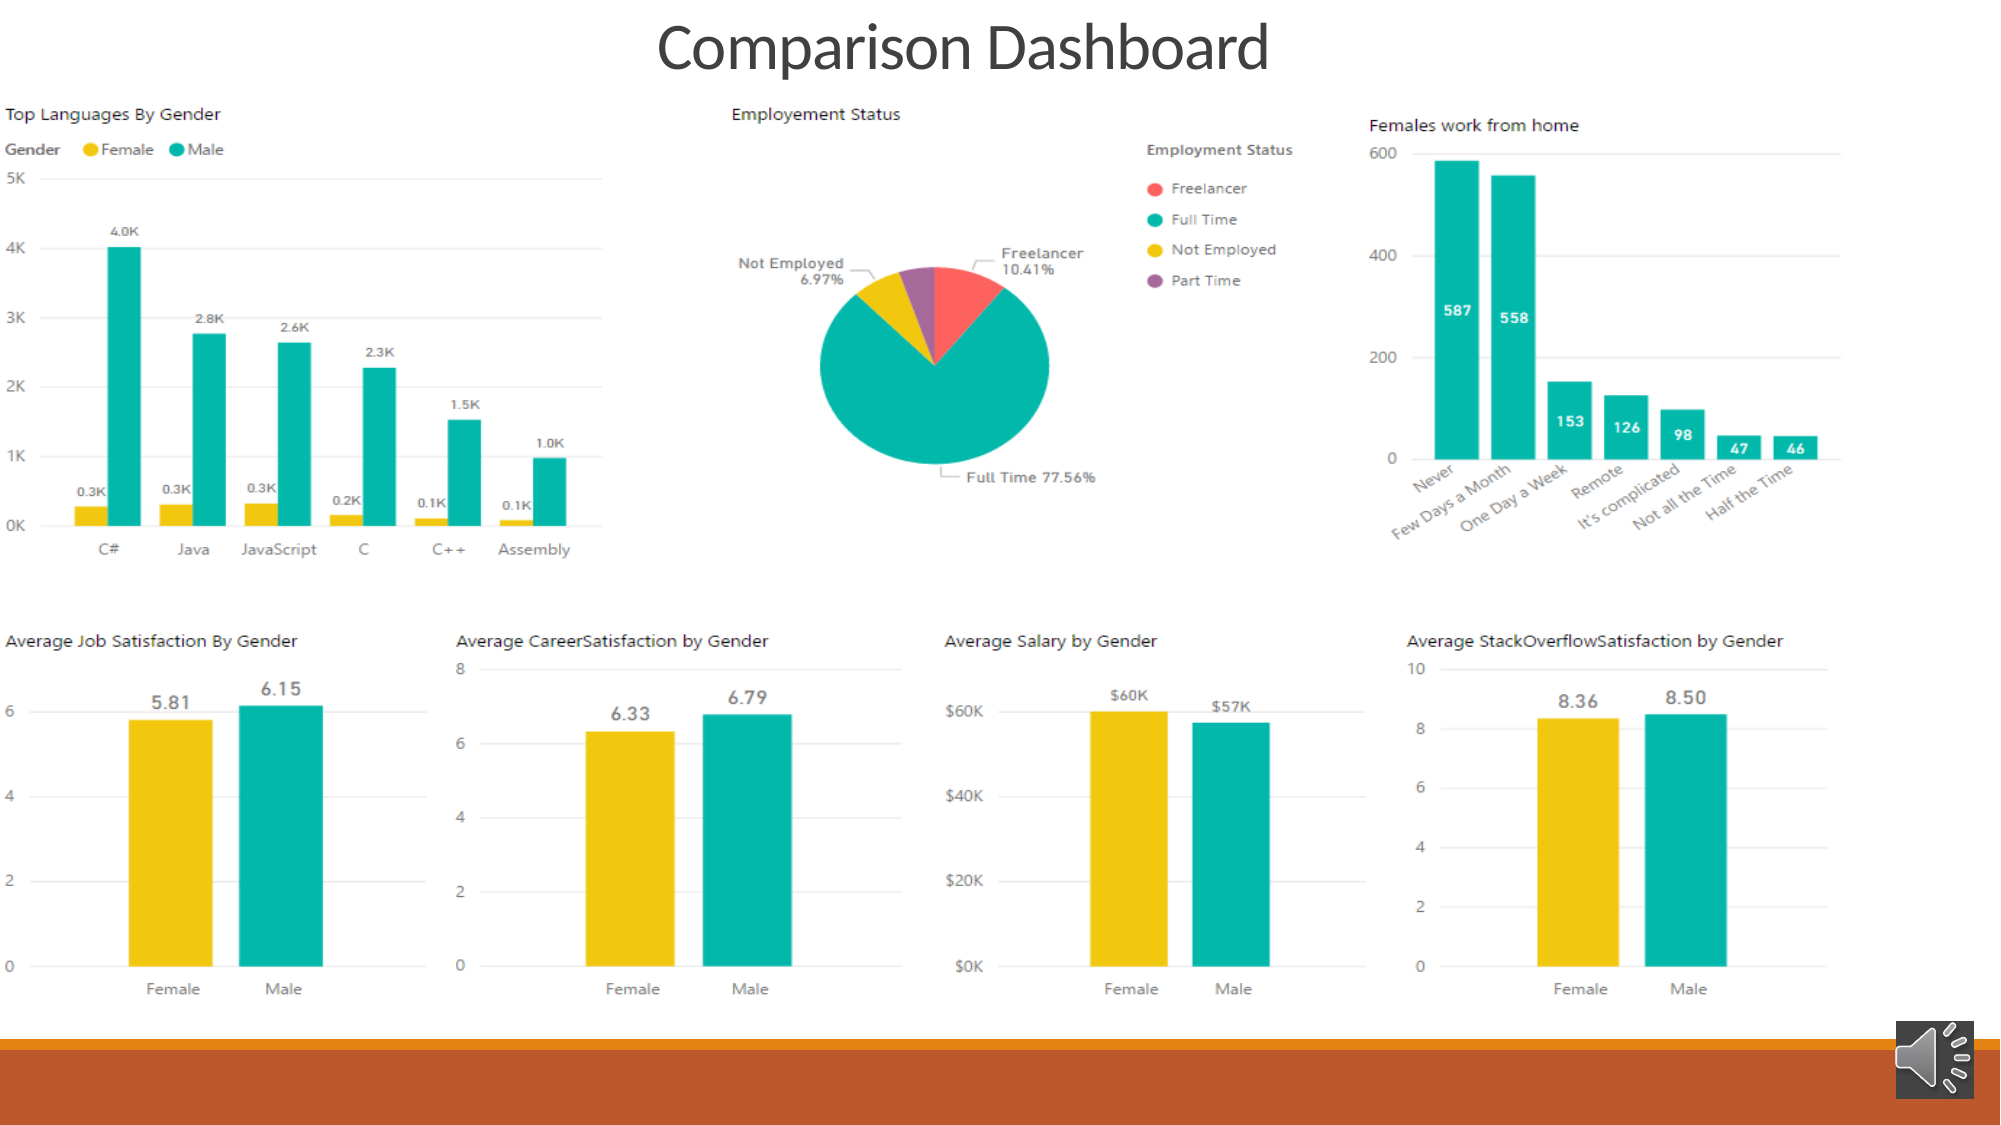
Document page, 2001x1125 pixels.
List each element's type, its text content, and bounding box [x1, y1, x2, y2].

picture [0, 78, 2000, 1101]
text_box Comparison Dashboard [139, 0, 1790, 75]
